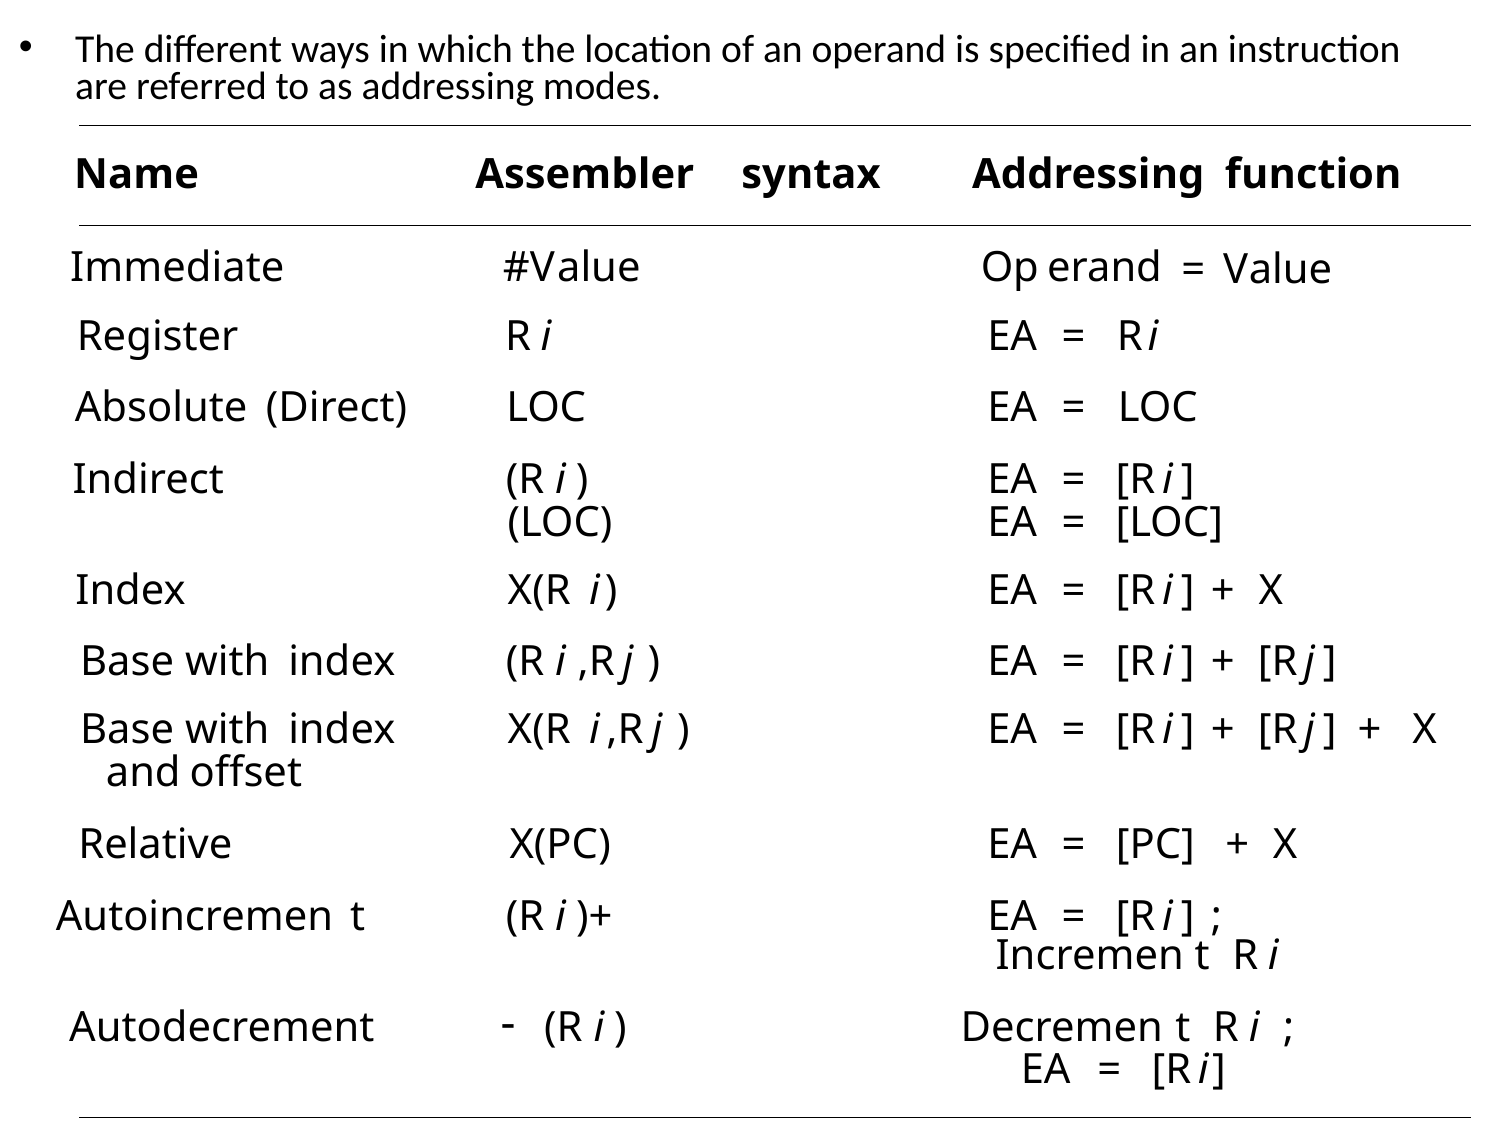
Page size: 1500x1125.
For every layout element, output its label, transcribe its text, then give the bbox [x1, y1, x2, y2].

list The different ways in which the location of an operand is specified in an instruction are referred to as addressing modes. [3, 24, 1459, 138]
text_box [64, 125, 1471, 1118]
